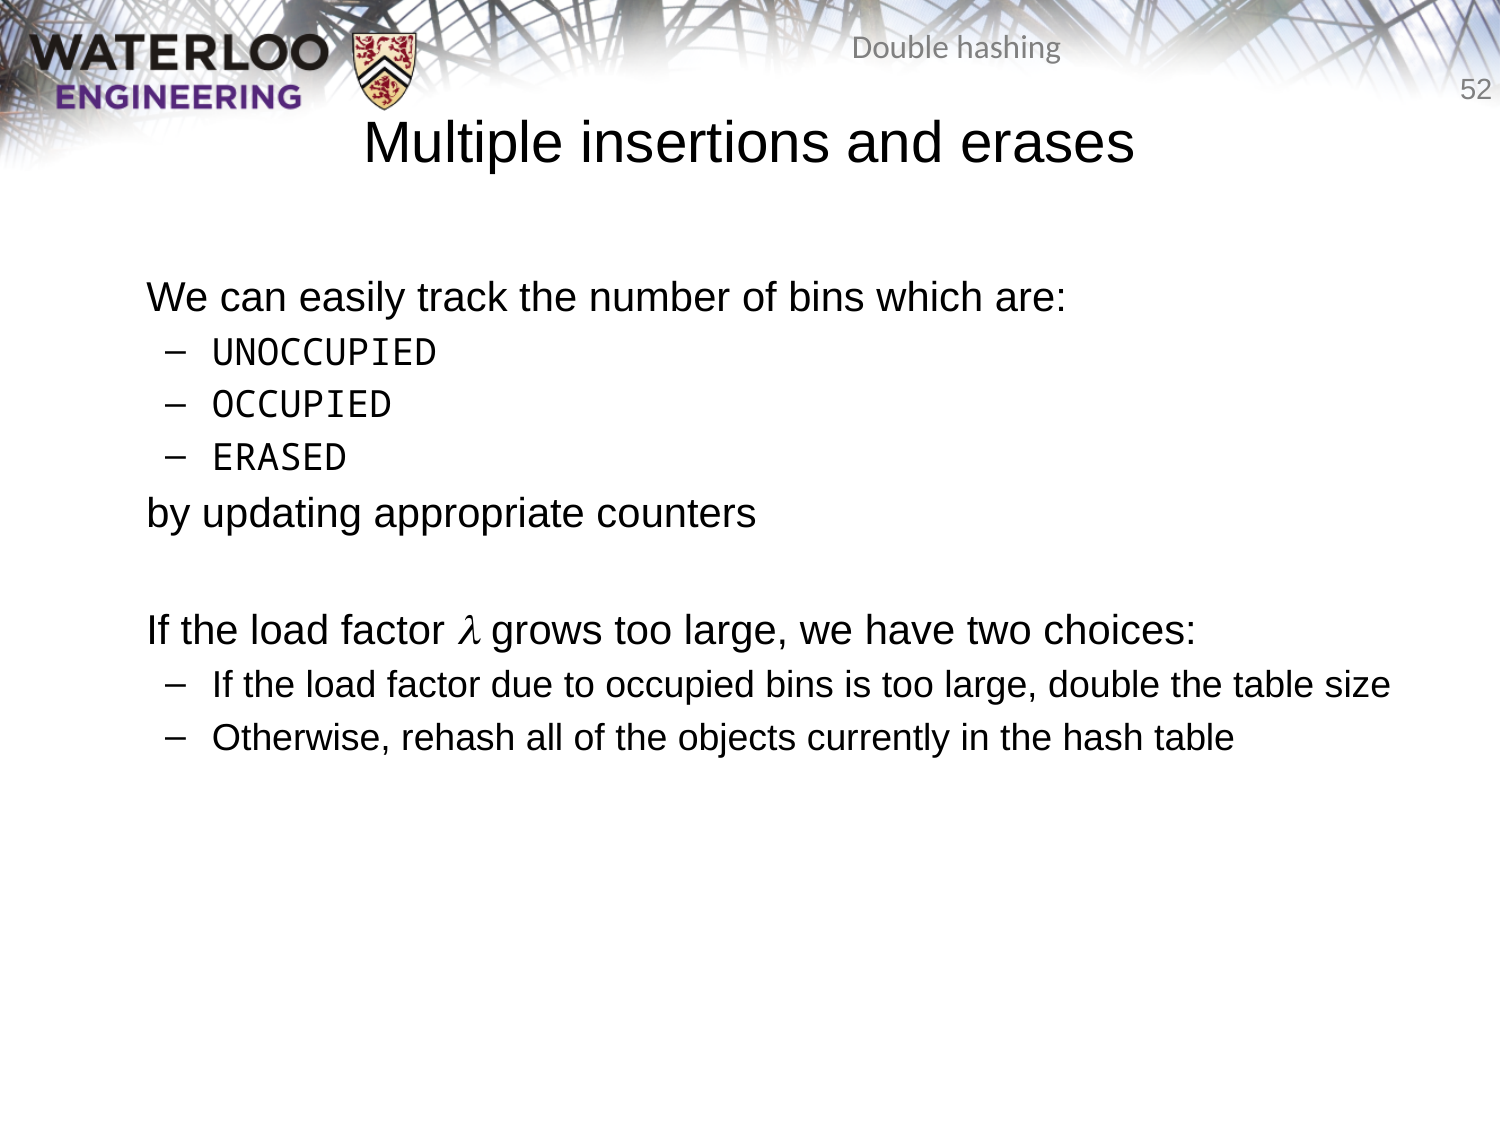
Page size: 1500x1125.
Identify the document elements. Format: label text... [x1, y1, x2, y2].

picture [0, 0, 1500, 1125]
title Multiple insertions and erases [74, 44, 1426, 233]
list We can easily track the number of bins which are: UNOCCUPIED OCCUPIED ERASED by updating appropriate counters If the load factor l grows too large, we have two choices: If the load factor due to occupied bins is too large, double the table size Otherwise, rehash all of the objects currently in the hash table [74, 262, 1426, 1006]
